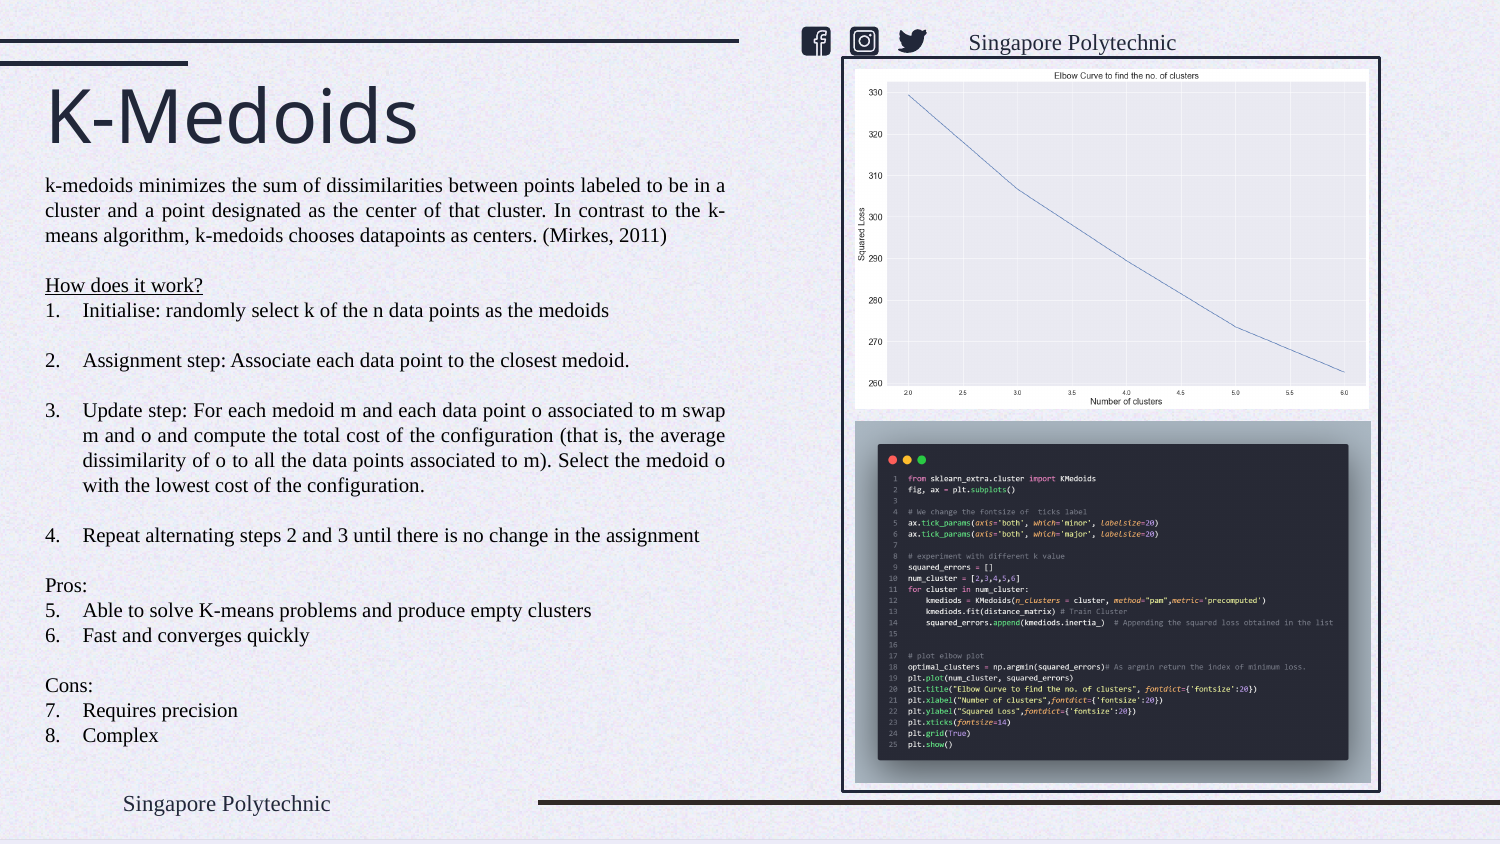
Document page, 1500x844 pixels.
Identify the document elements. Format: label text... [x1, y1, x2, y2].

text_box Singapore Polytechnic [953, 17, 1394, 65]
title K-Medoids [30, 54, 771, 165]
text_box Singapore Polytechnic [108, 778, 548, 827]
picture [0, 0, 1500, 844]
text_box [801, 26, 928, 56]
text_box k-medoids minimizes the sum of dissimilarities between points labeled to be in a cluster and a point designated as the center of that cluster. In contrast to the k-means algorithm, k-medoids chooses datapoints as centers. (Mirkes, 2011) How does it work? Initialise: randomly select k of the n data points as the medoids Assignment step: Associate each data point to the closest medoid. Update step: For each medoid m and each data point o associated to m swap m and o and compute the total cost of the configuration (that is, the average dissimilarity of o to all the data points associated to m). Select the medoid o with the lowest cost of the configuration. Repeat alternating steps 2 and 3 until there is no change in the assignment Pros: Able to solve K-means problems and produce empty clusters Fast and converges quickly Cons: Requires precision Complex [30, 164, 741, 754]
text_box [842, 57, 1380, 792]
